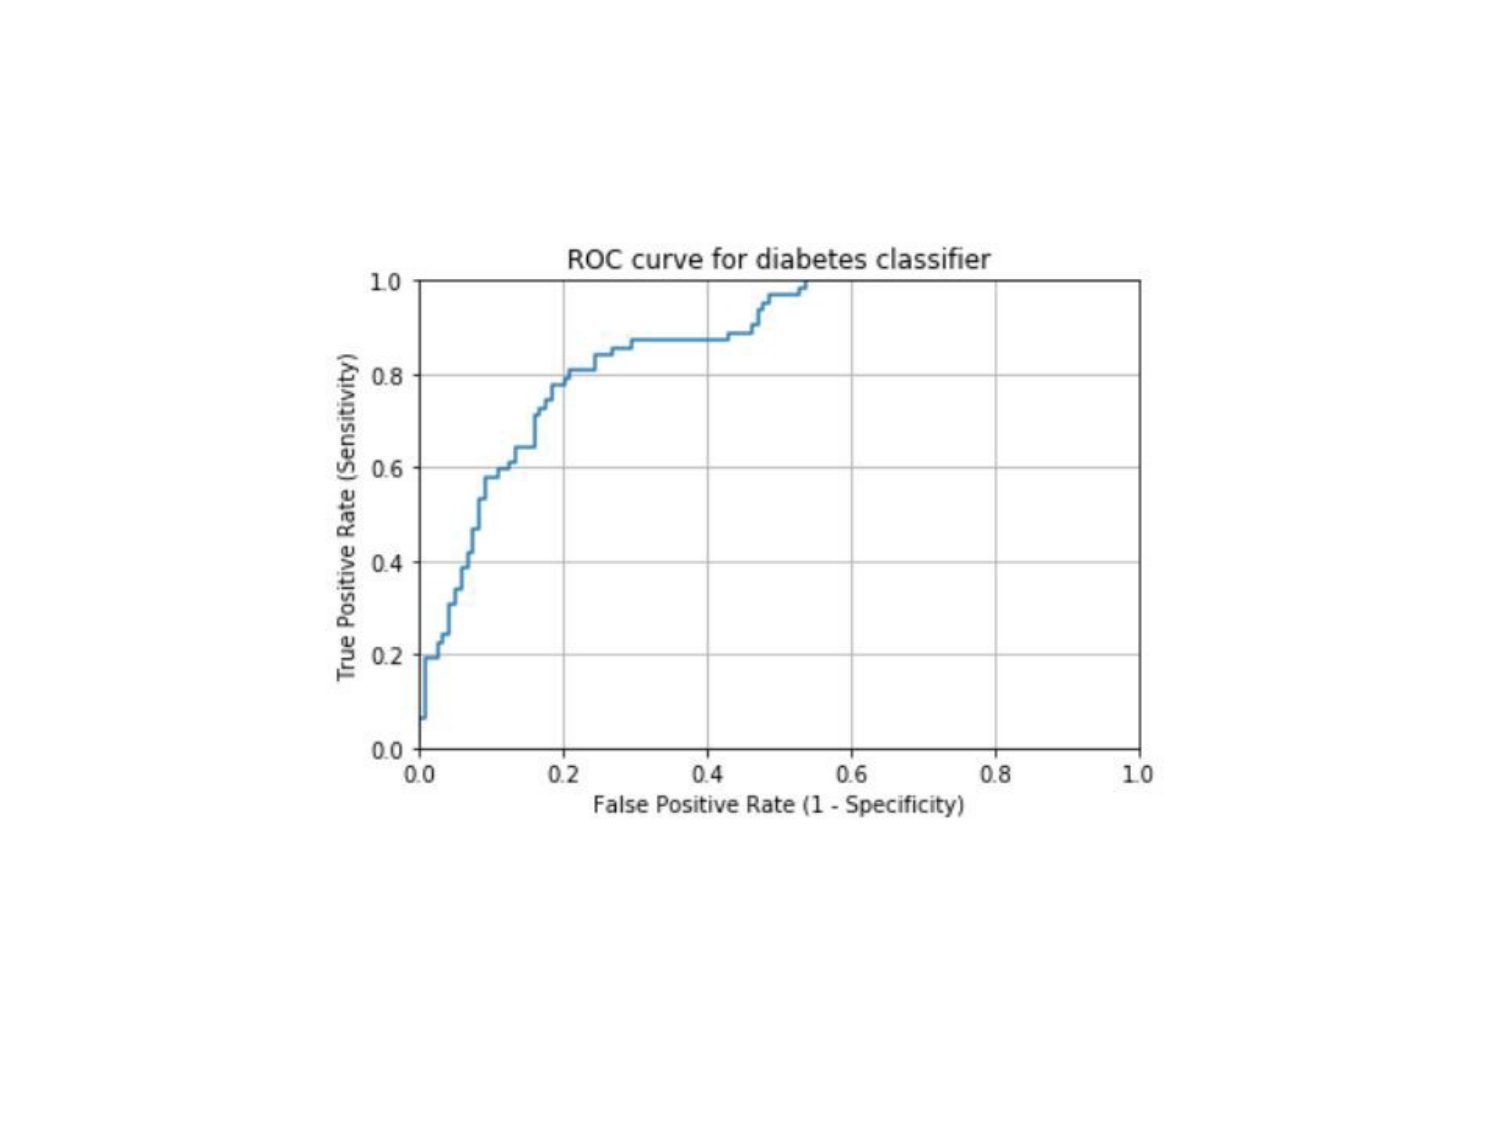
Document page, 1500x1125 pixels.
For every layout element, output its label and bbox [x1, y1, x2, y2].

picture [300, 231, 1174, 839]
